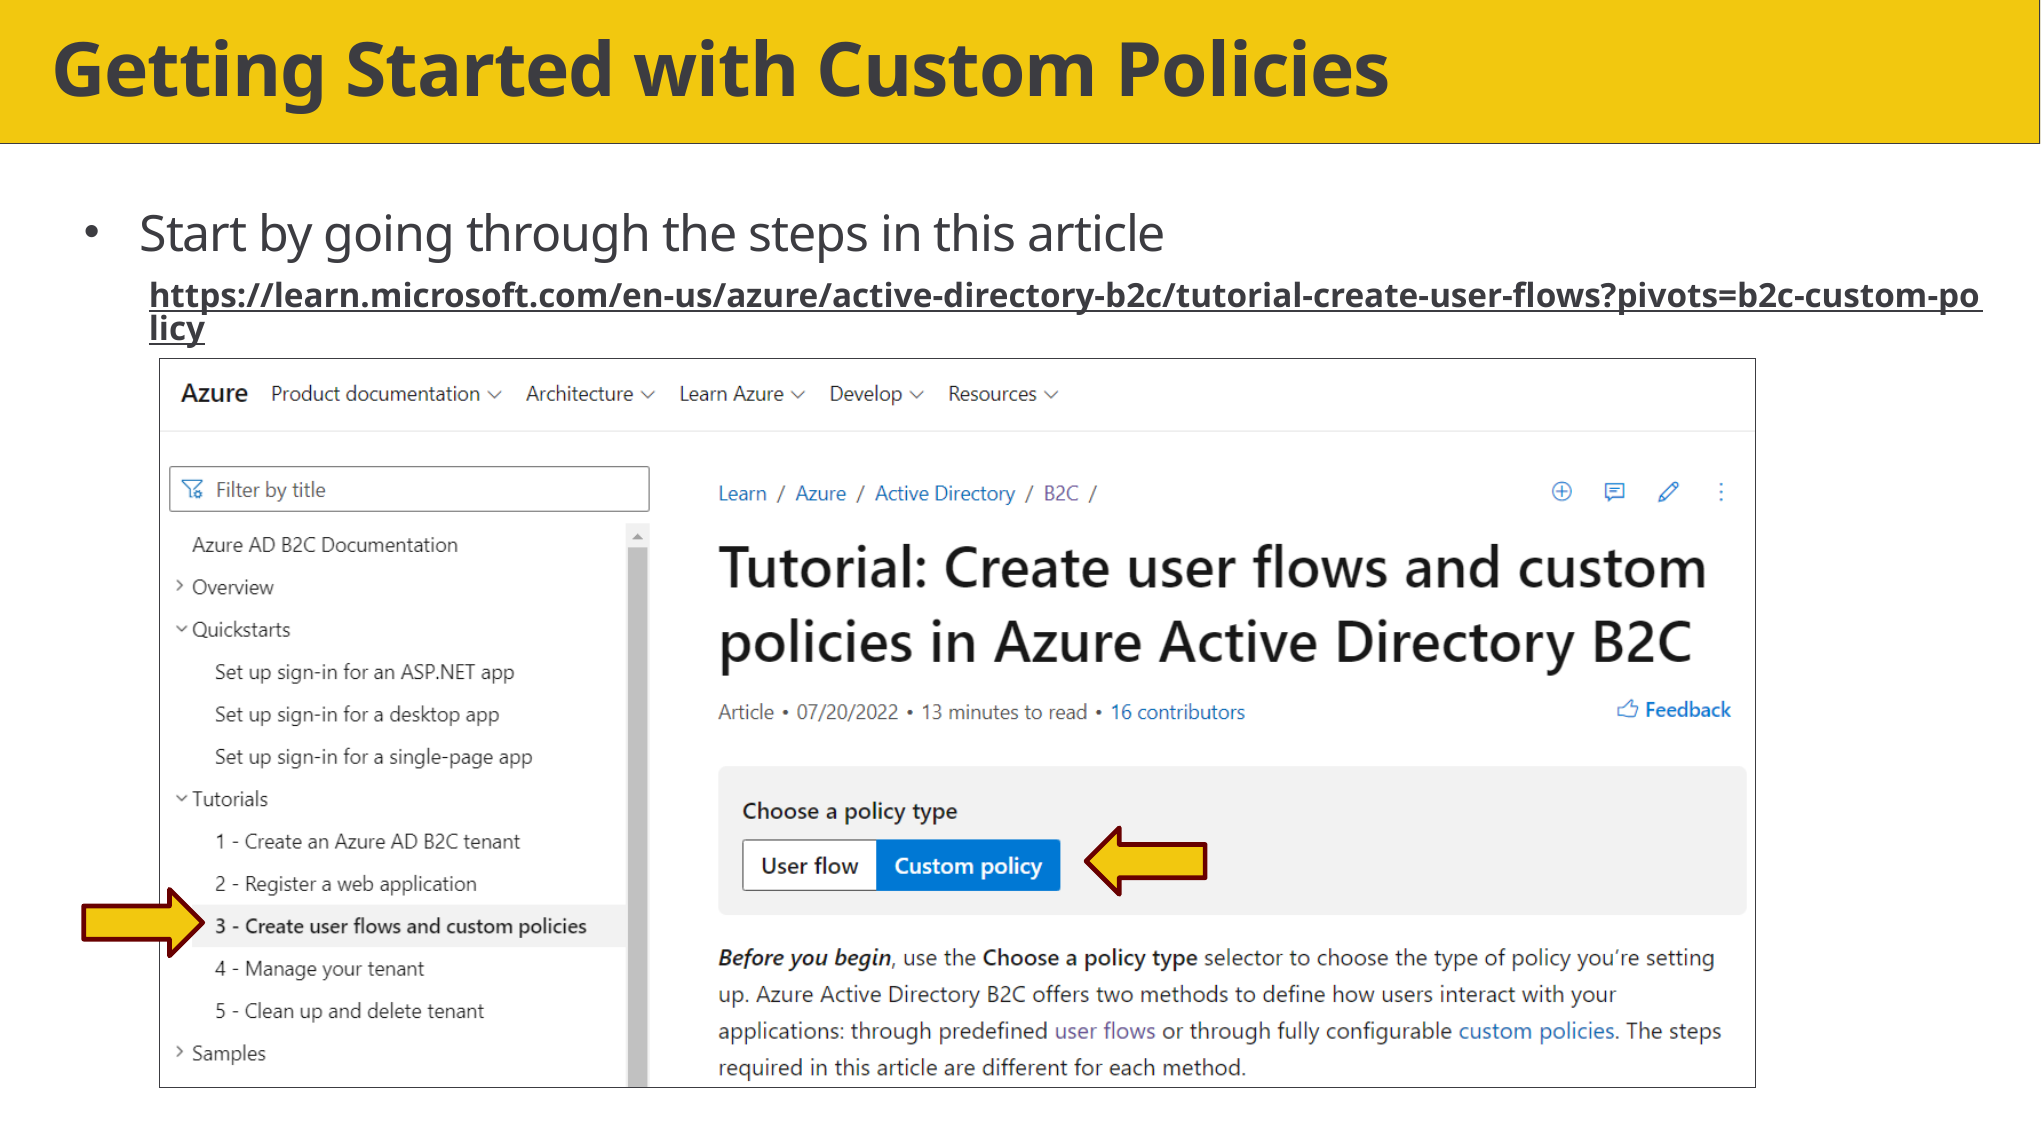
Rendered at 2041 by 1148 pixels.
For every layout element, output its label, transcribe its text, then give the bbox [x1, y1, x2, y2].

picture [159, 357, 1756, 1088]
list Start by going through the steps in this article https://learn.microsoft.com/en-us/azure/active-directory-b2c/tutorial-create-user-flows?pivots=b2c-custom-policy [83, 201, 1988, 315]
title Getting Started with Custom Policies [51, 31, 1988, 113]
text_box [82, 905, 159, 940]
